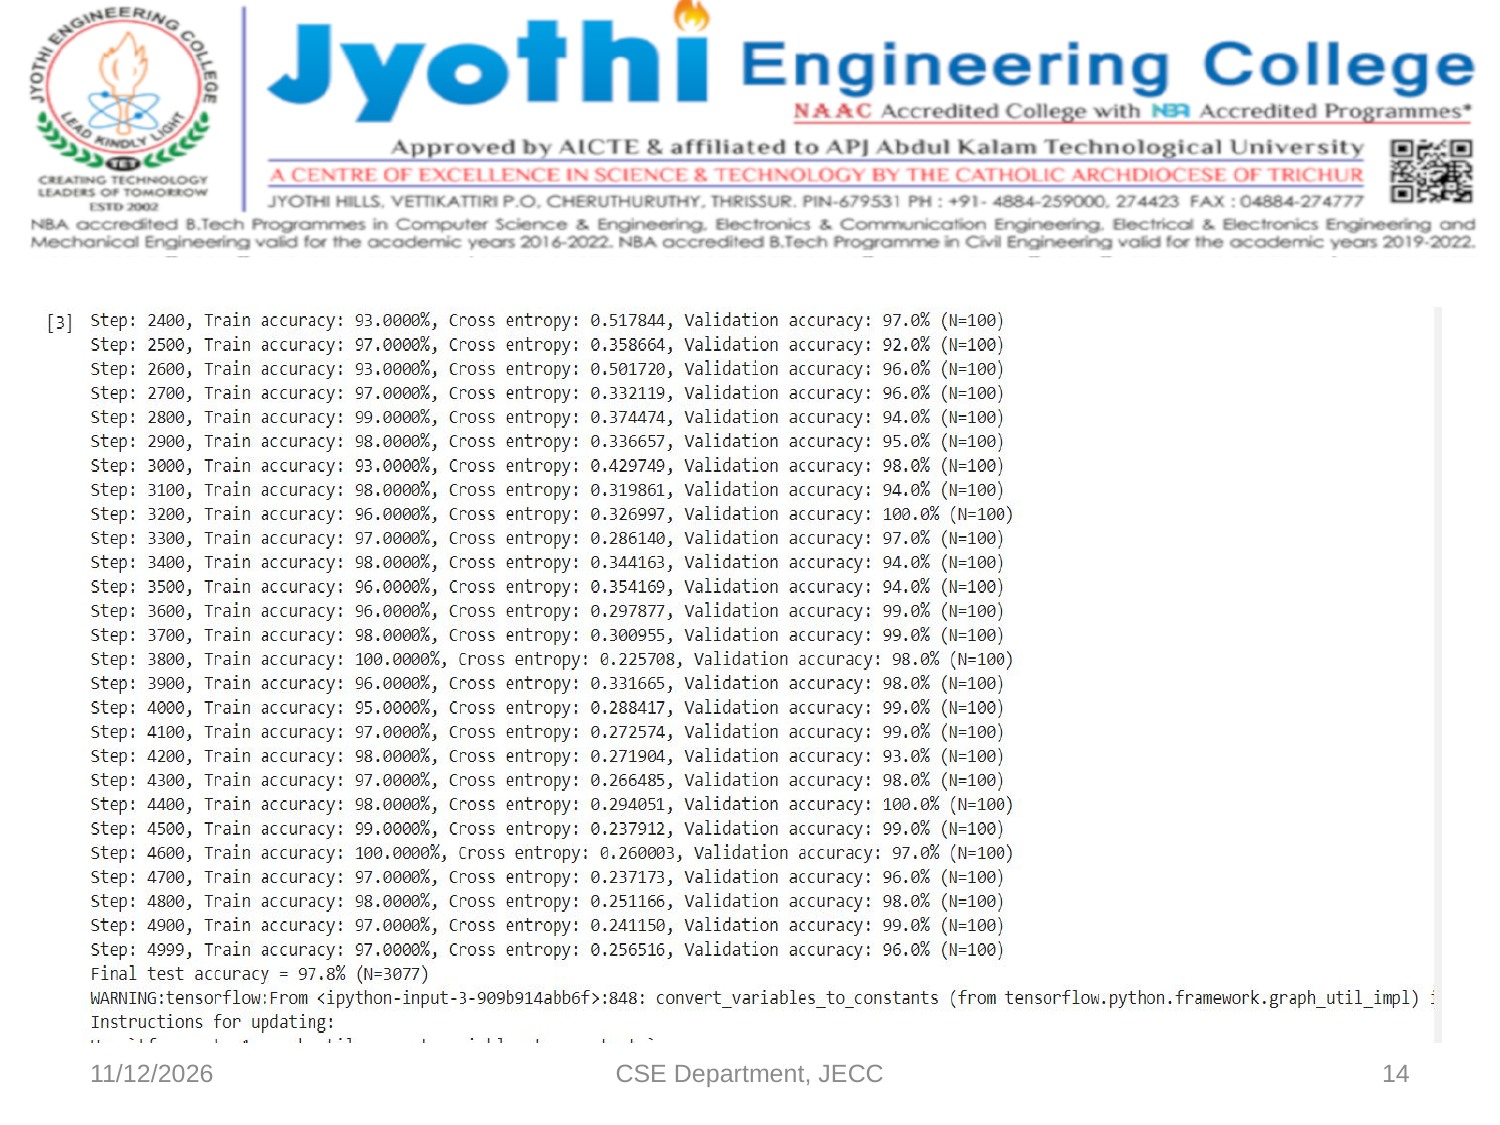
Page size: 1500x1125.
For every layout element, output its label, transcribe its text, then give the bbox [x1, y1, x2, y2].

slide_number 14 [1074, 1051, 1425, 1103]
footer CSE Department, JECC [512, 1051, 988, 1103]
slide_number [75, 1051, 425, 1103]
picture [2, 0, 1500, 263]
picture [19, 306, 1442, 1043]
